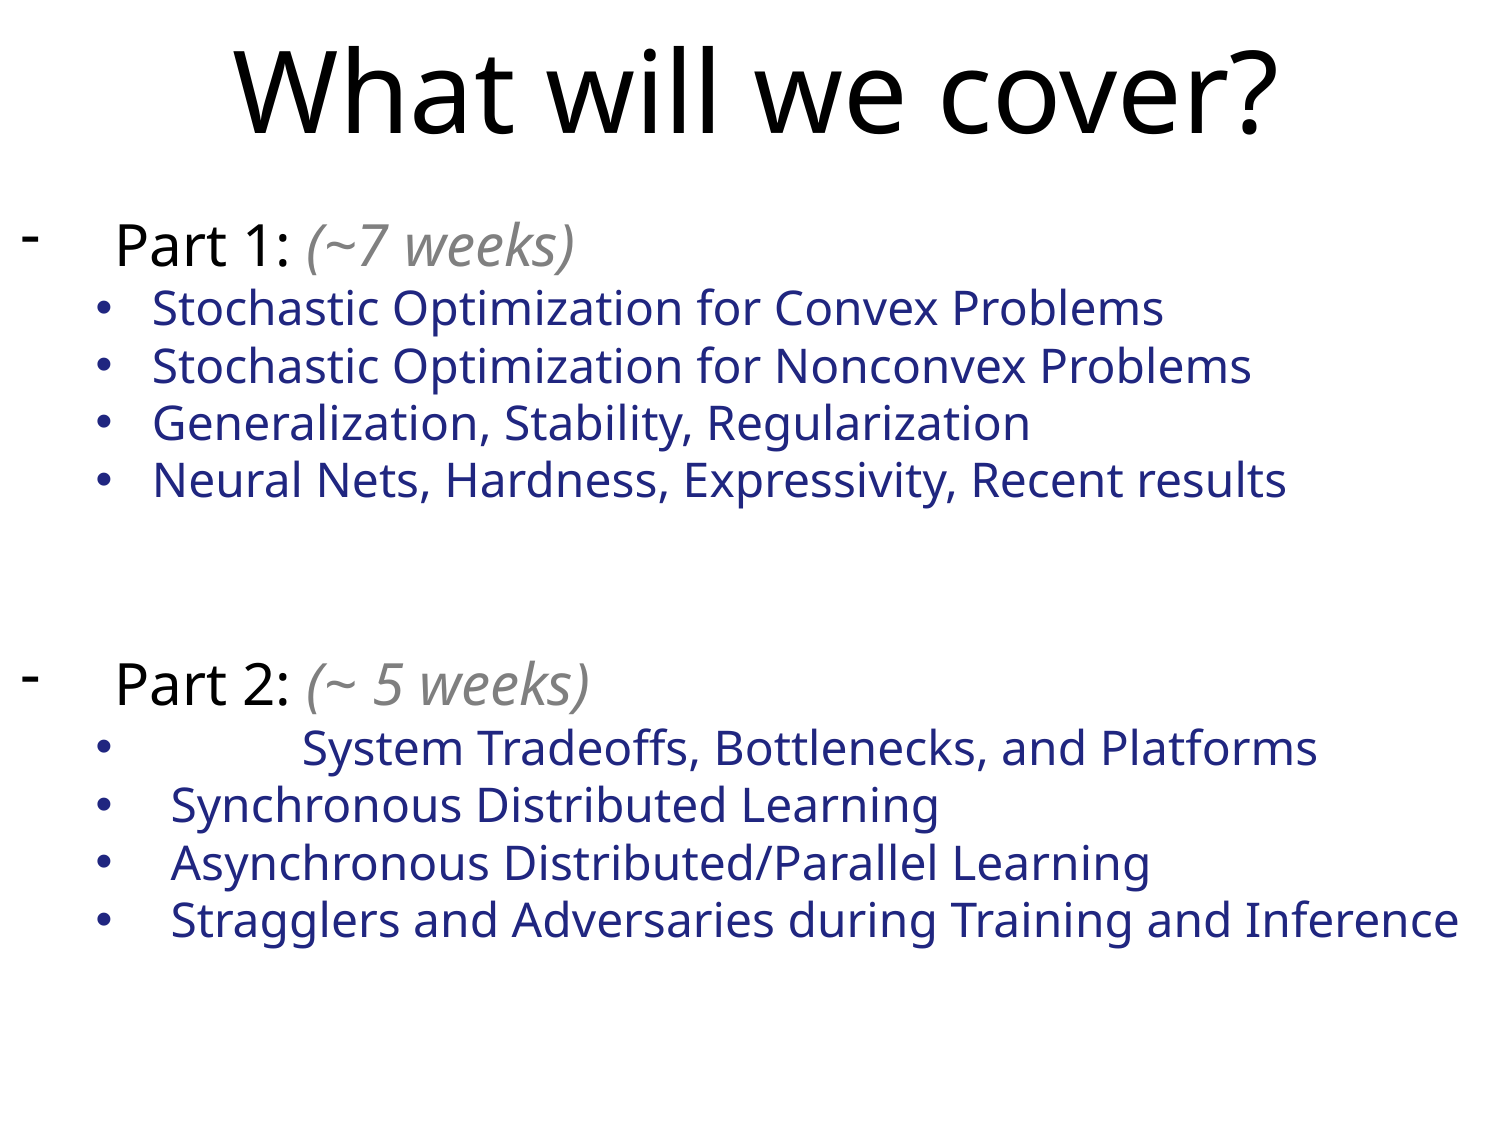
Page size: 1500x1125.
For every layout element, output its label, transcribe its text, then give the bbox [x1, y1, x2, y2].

text_box Part 1: (~7 weeks) Stochastic Optimization for Convex Problems Stochastic Optimization for Nonconvex Problems Generalization, Stability, Regularization Neural Nets, Hardness, Expressivity, Recent results Part 2: (~ 5 weeks) System Tradeoffs, Bottlenecks, and Platforms Synchronous Distributed Learning Asynchronous Distributed/Parallel Learning Stragglers and Adversaries during Training and Inference [5, 130, 1500, 1013]
title What will we cover? [6, 0, 1500, 130]
